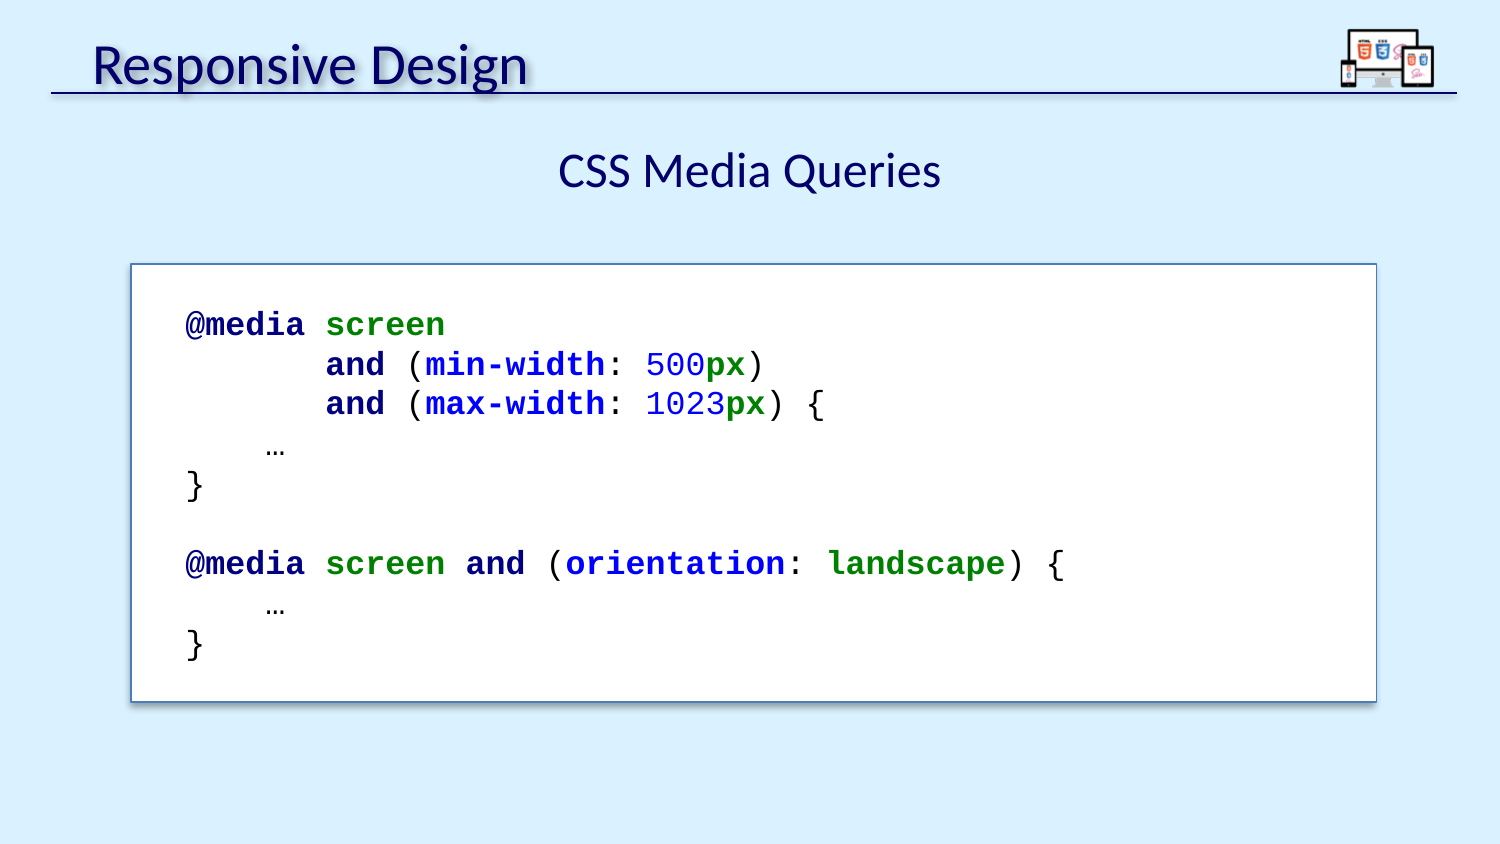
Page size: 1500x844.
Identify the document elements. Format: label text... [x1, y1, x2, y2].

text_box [130, 263, 1377, 714]
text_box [50, 8, 1457, 114]
text_box CSS Media Queries [543, 129, 957, 205]
